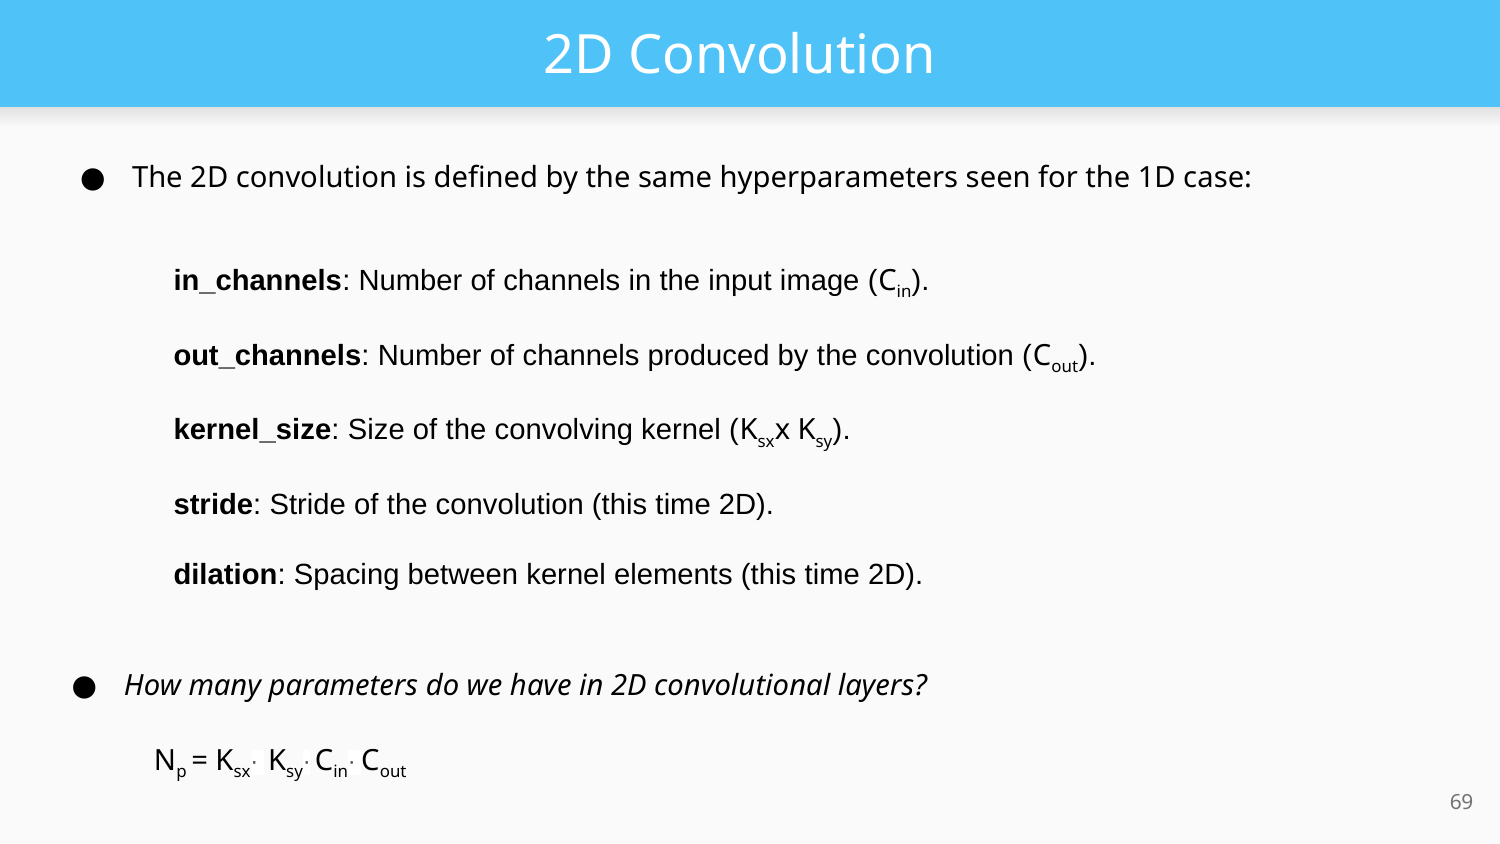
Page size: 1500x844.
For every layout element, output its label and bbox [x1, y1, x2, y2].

slide_number [1398, 770, 1489, 835]
text_box [158, 246, 1257, 641]
text_box [33, 651, 1041, 717]
text_box [42, 143, 1431, 209]
title [16, 2, 1464, 102]
text_box [139, 725, 808, 796]
